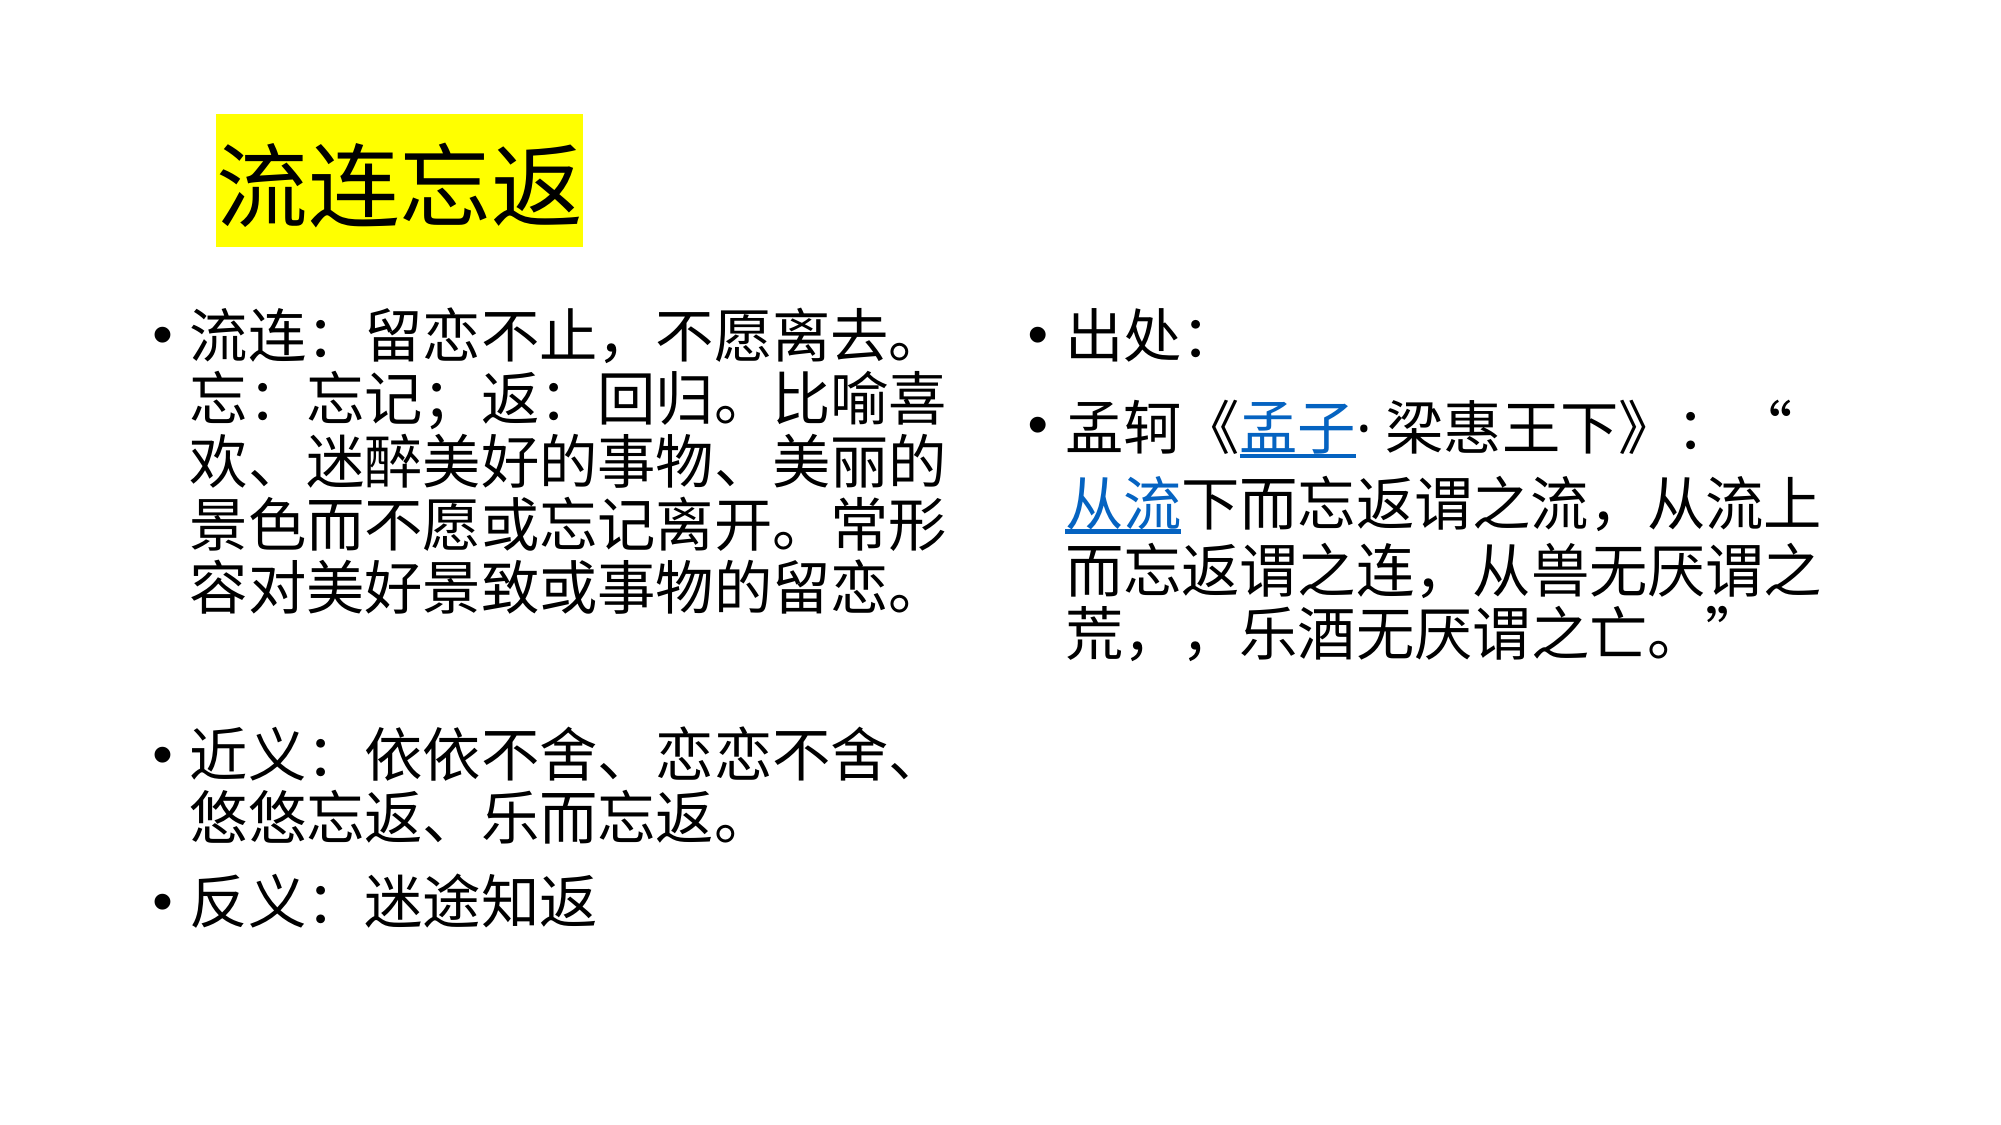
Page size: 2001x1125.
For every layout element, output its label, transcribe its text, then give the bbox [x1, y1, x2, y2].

title 流连忘返 [201, 82, 1927, 300]
list 出处： 孟轲《孟子·梁惠王下》：“从流下而忘返谓之流，从流上而忘返谓之连，从兽无厌谓之荒，，乐酒无厌谓之亡。” [1012, 299, 1863, 1014]
list 流连：留恋不止，不愿离去。忘：忘记；返：回归。比喻喜欢、迷醉美好的事物、美丽的景色而不愿或忘记离开。常形容对美好景致或事物的留恋。 近义：依依不舍、恋恋不舍、悠悠忘返、乐而忘返。 反义：迷途知返 [137, 299, 988, 1014]
